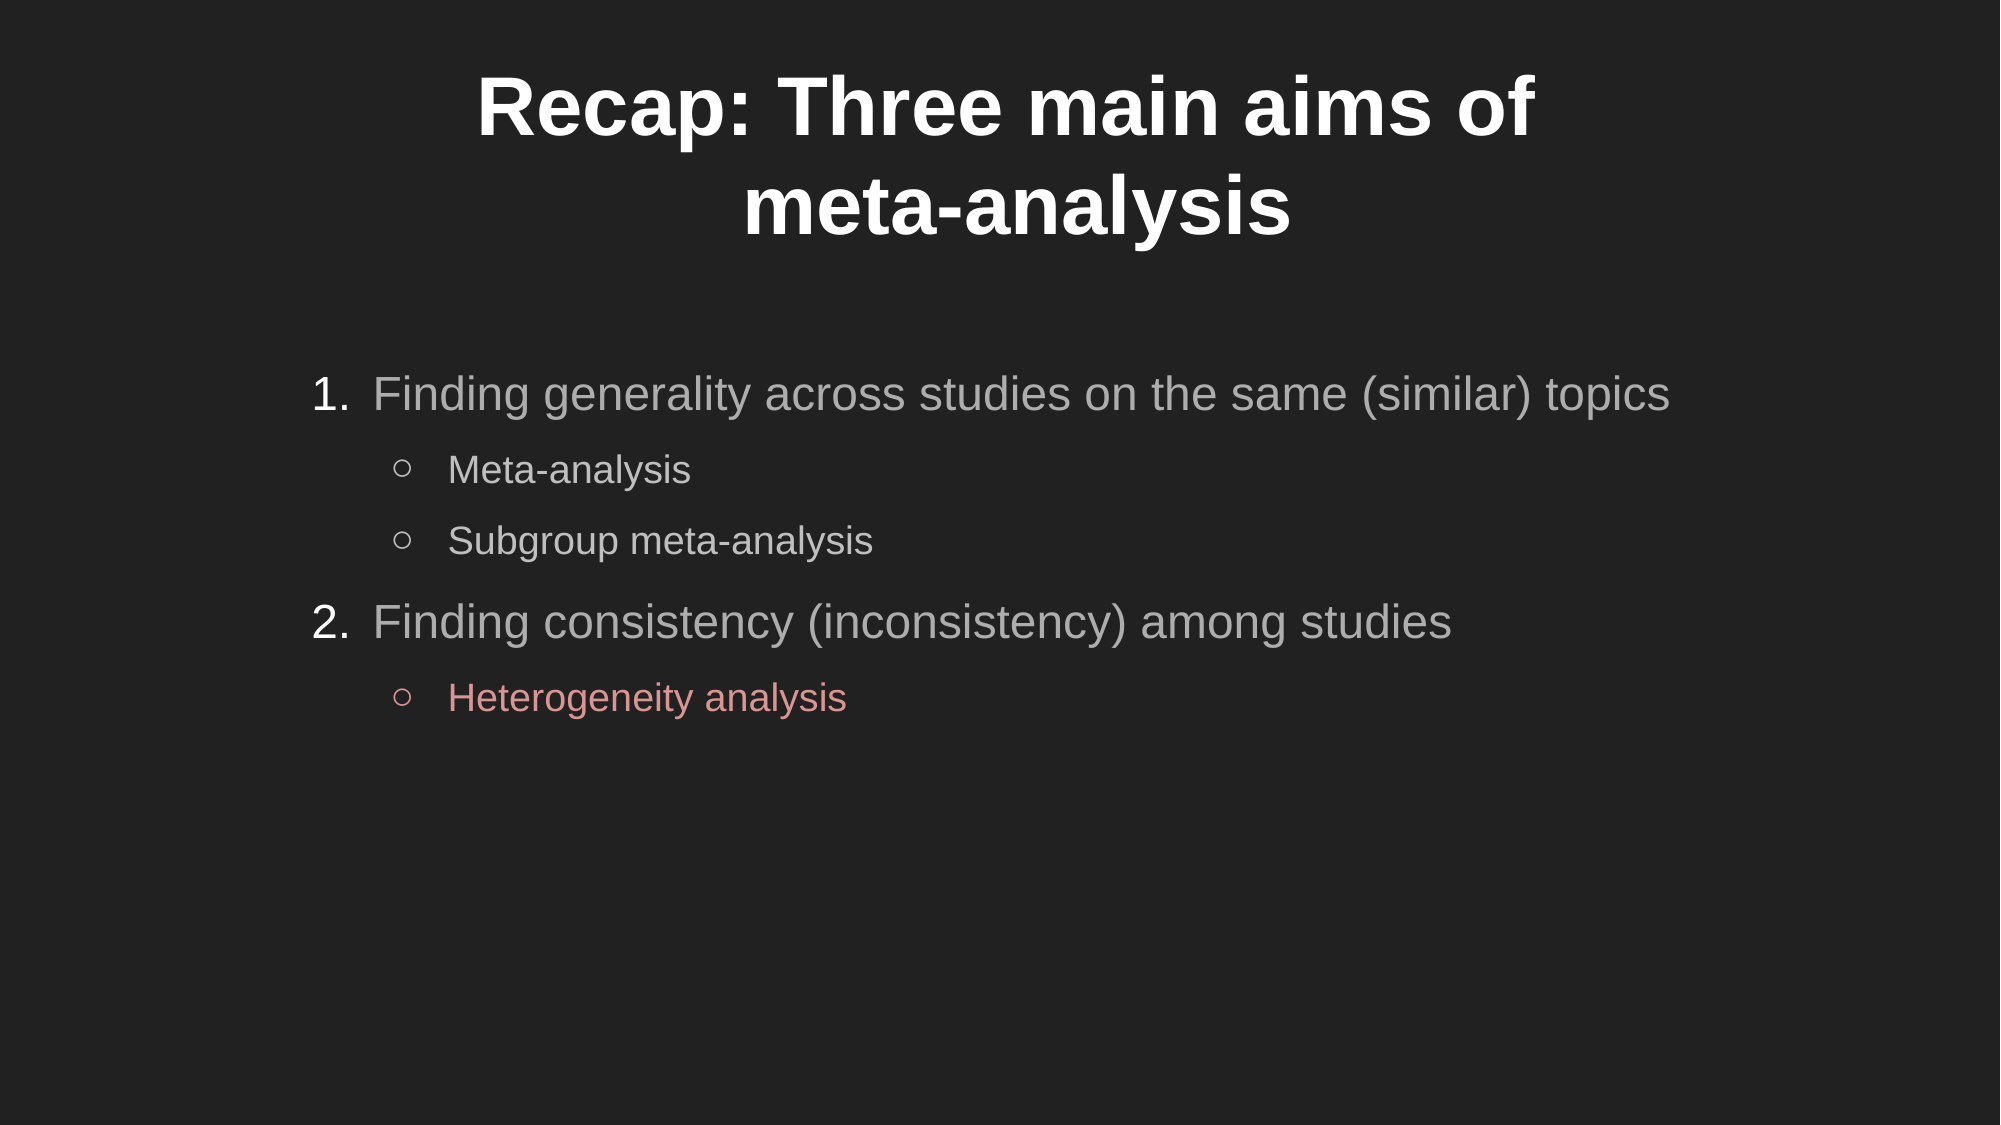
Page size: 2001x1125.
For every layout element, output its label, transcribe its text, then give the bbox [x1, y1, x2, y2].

title Recap: Three main aims of meta-analysis [295, 43, 1741, 261]
list Finding generality across studies on the same (similar) topics Meta-analysis Subgroup meta-analysis Finding consistency (inconsistency) among studies Heterogeneity analysis [282, 326, 1728, 1069]
